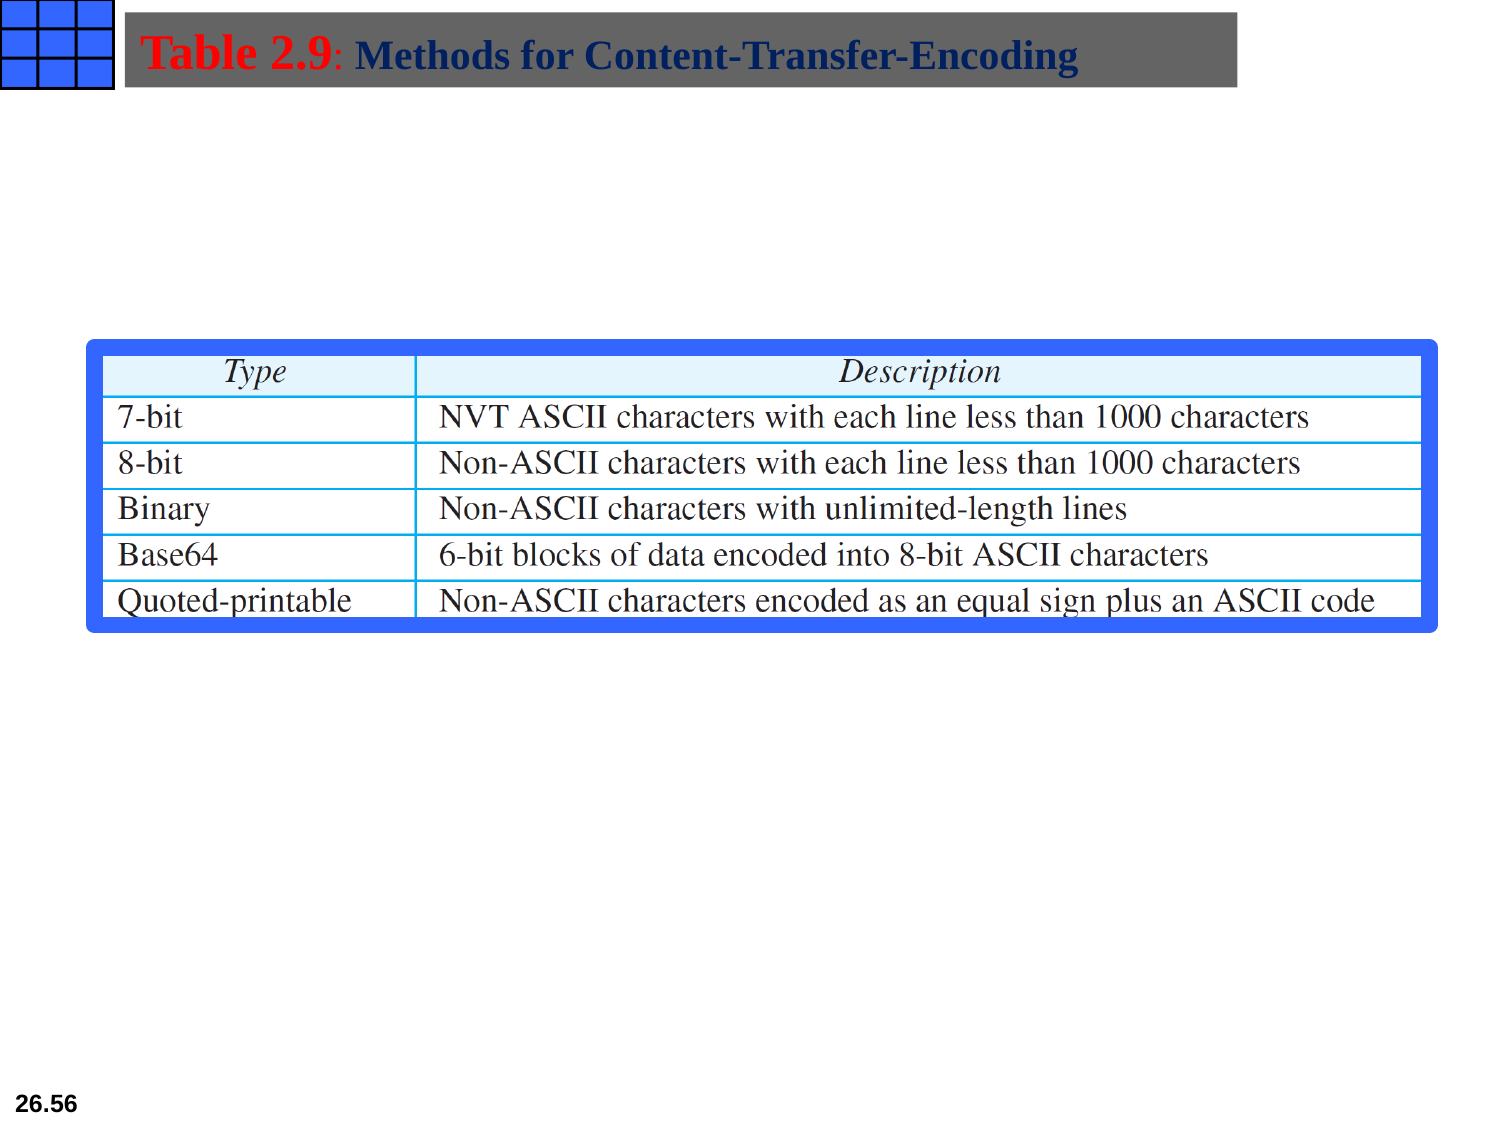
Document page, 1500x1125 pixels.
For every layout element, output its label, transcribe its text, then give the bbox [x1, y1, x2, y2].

text_box 26.56 [0, 1049, 313, 1125]
text_box Table 2.9: Methods for Content-Transfer-Encoding [124, 12, 1238, 88]
picture [0, 0, 117, 92]
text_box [82, 347, 1438, 638]
